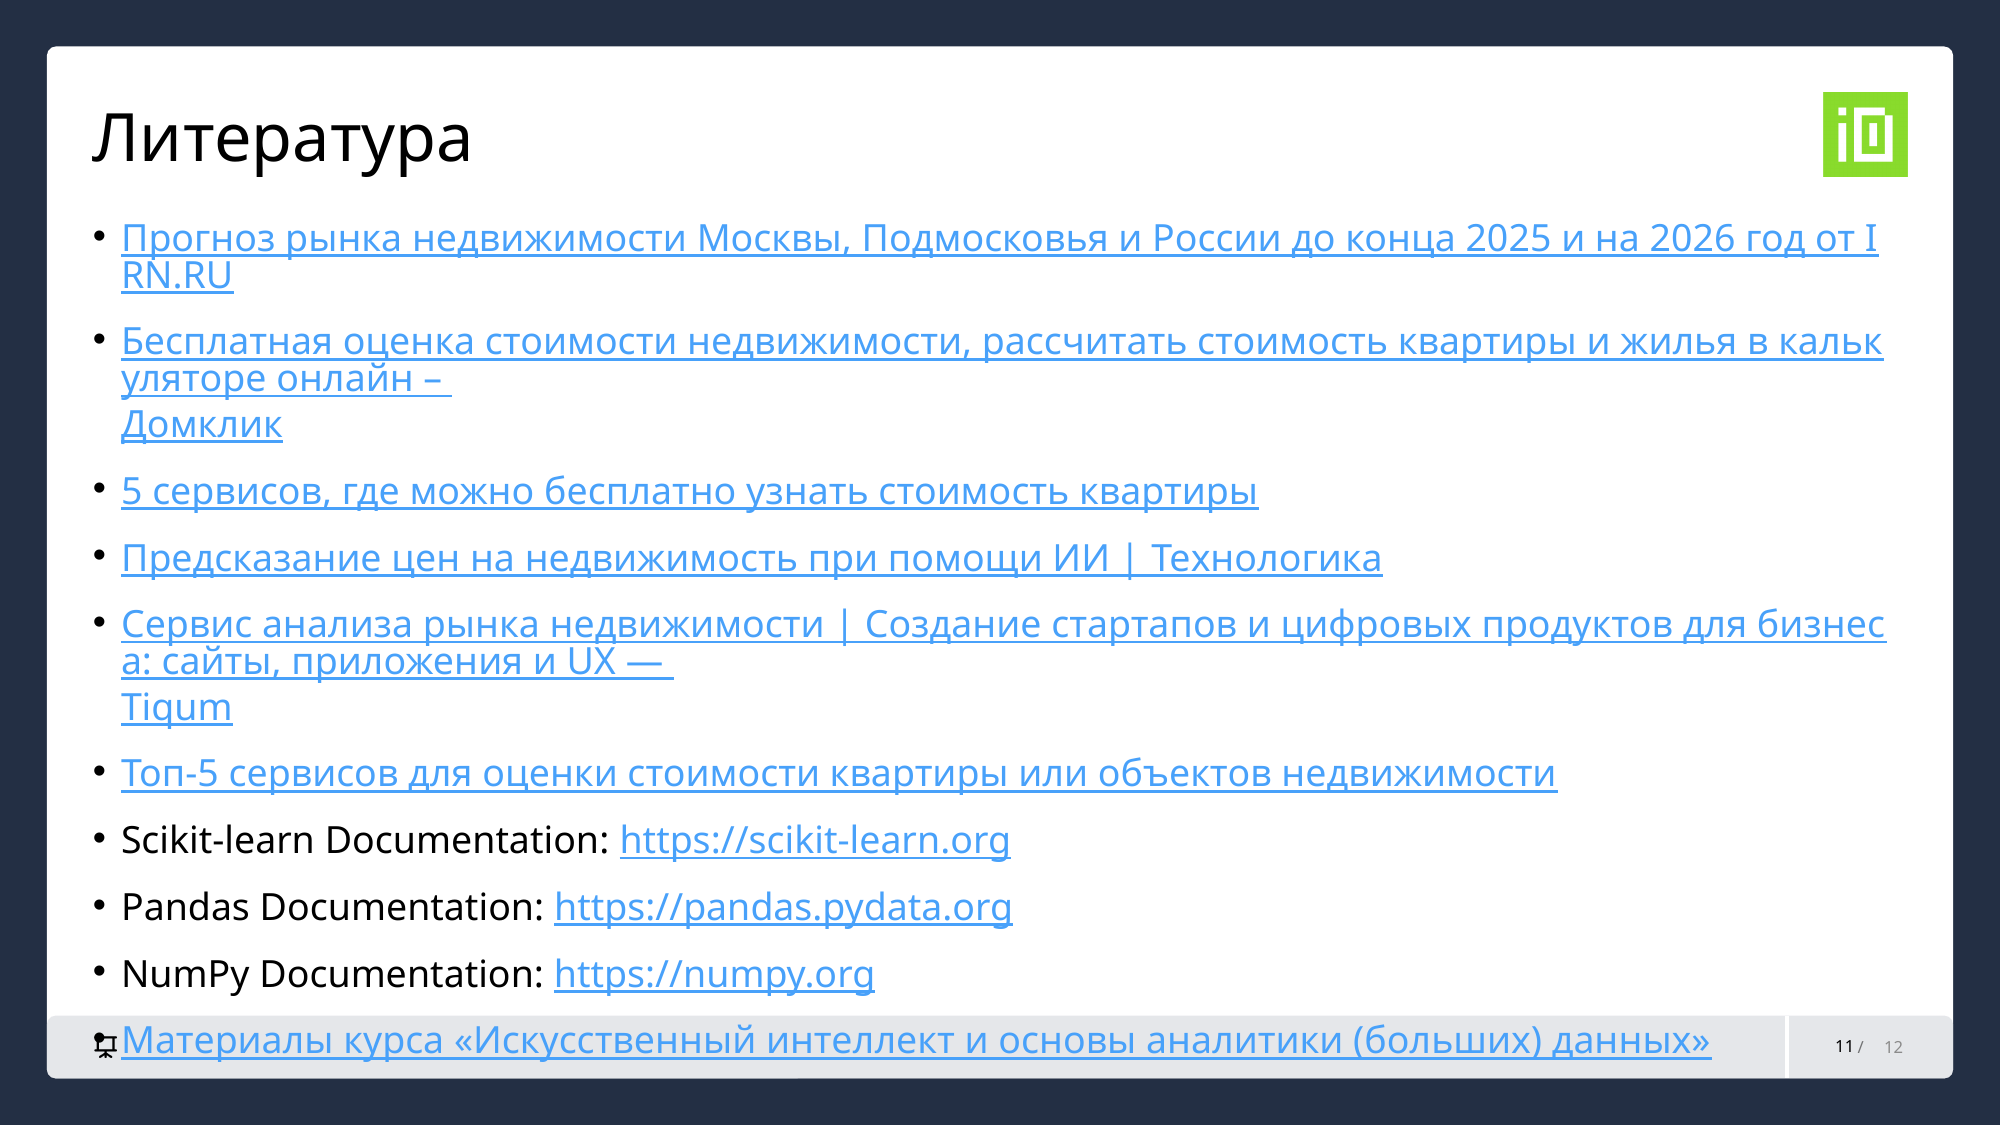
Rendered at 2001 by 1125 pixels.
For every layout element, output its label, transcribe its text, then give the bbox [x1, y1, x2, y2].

slide_number 12 [1870, 1025, 1945, 1069]
title Литература [77, 59, 1803, 184]
picture [92, 1034, 119, 1060]
footer [119, 1025, 1731, 1069]
slide_number 11 [1805, 1025, 1870, 1069]
subtitle Прогноз рынка недвижимости Москвы, Подмосковья и России до конца 2025 и на 2026 год от IRN.RU Бесплатная оценка стоимости недвижимости, рассчитать стоимость квартиры и жилья в калькуляторе онлайн – Домклик 5 сервисов, где можно бесплатно узнать стоимость квартиры Предсказание цен на недвижимость при помощи ИИ | Технологика Сервис анализа рынка недвижимости | Создание стартапов и цифровых продуктов для бизнеса: сайты, приложения и UX — Tiqum Топ-5 сервисов для оценки стоимости квартиры или объектов недвижимости Scikit-learn Documentation: https://scikit-learn.org Pandas Documentation: https://pandas.pydata.org NumPy Documentation: https://numpy.org Материалы курса «Искусственный интеллект и основы аналитики (больших) данных» [77, 207, 1907, 1009]
picture [1822, 92, 1908, 177]
